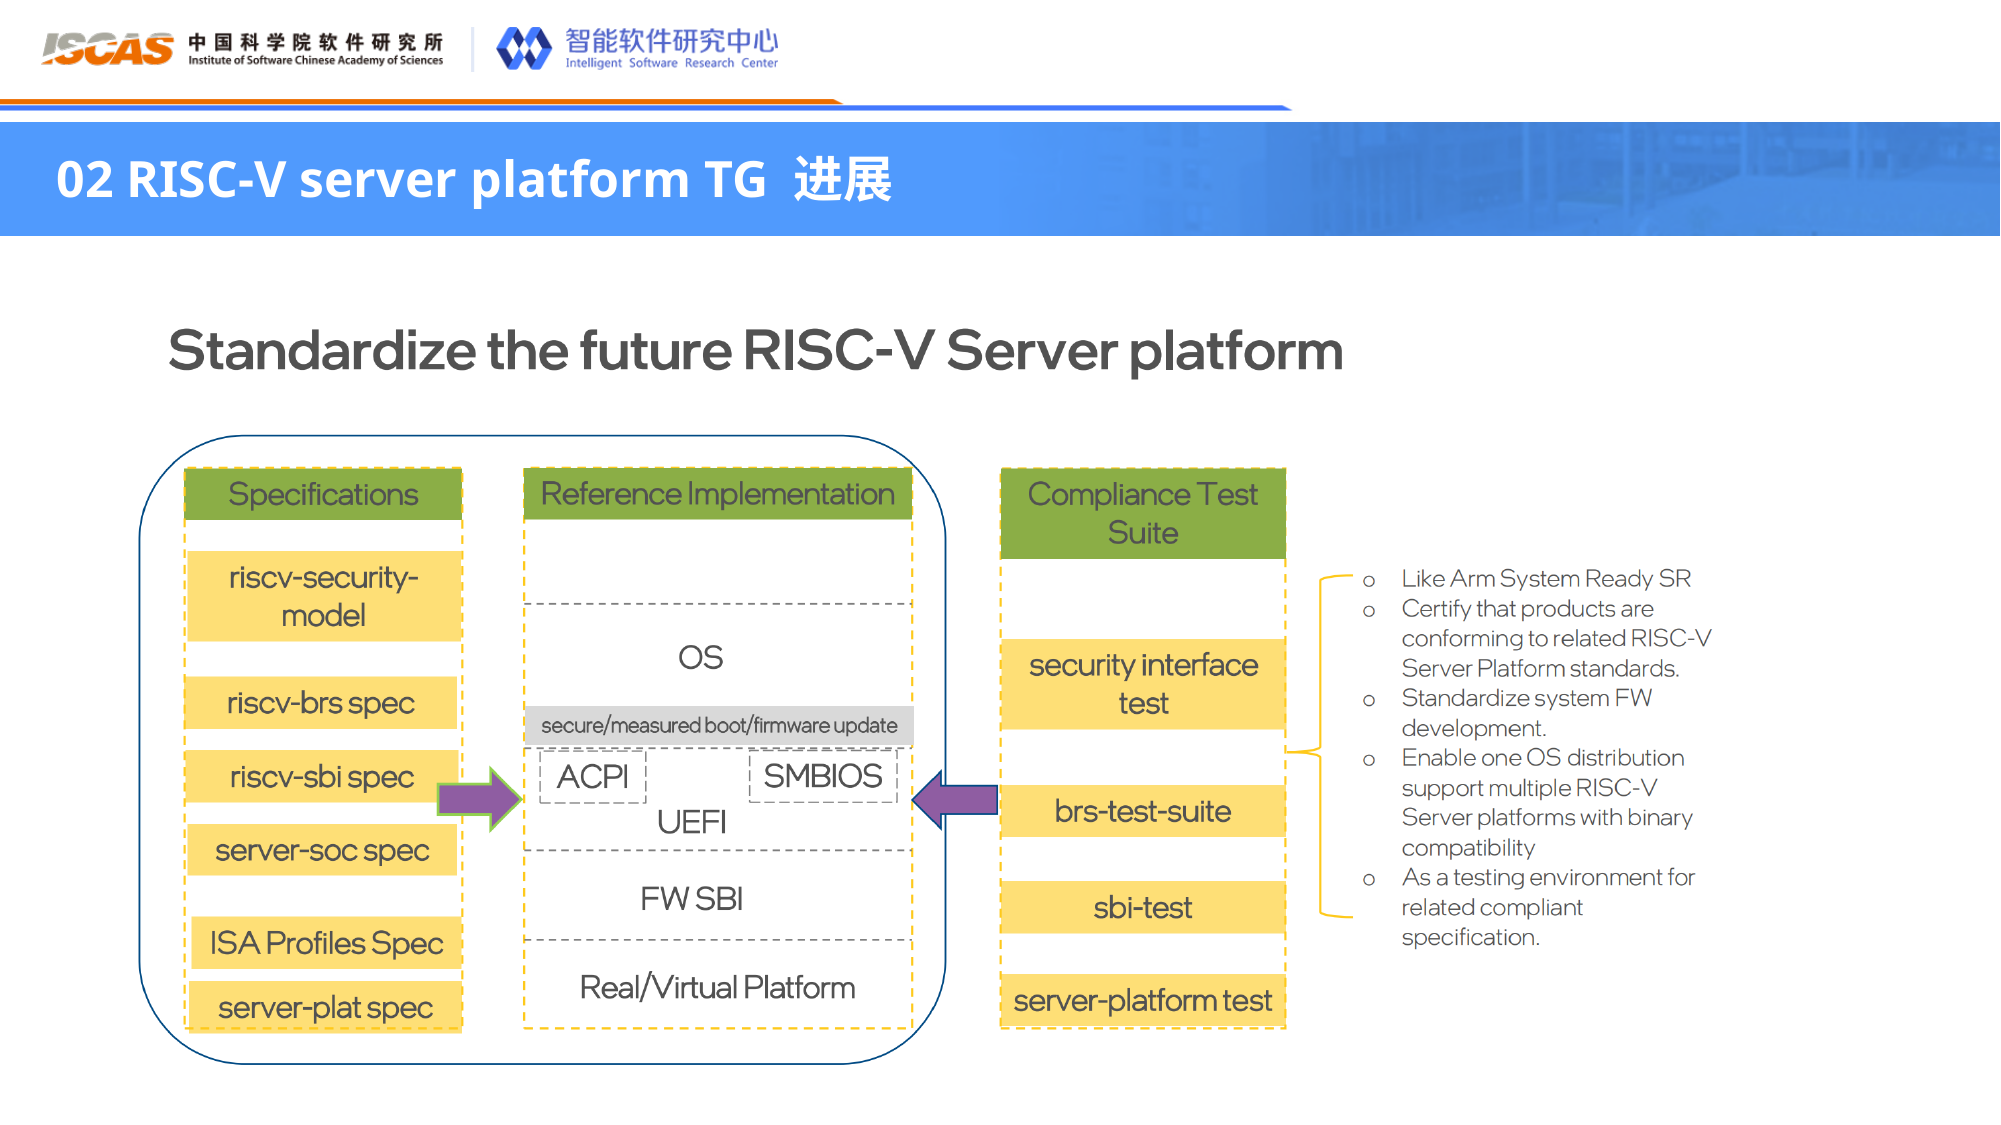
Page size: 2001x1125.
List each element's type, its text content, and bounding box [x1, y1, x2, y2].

picture [0, 0, 2000, 1125]
list 02 RISC-V server platform TG 进展 [41, 146, 1271, 212]
